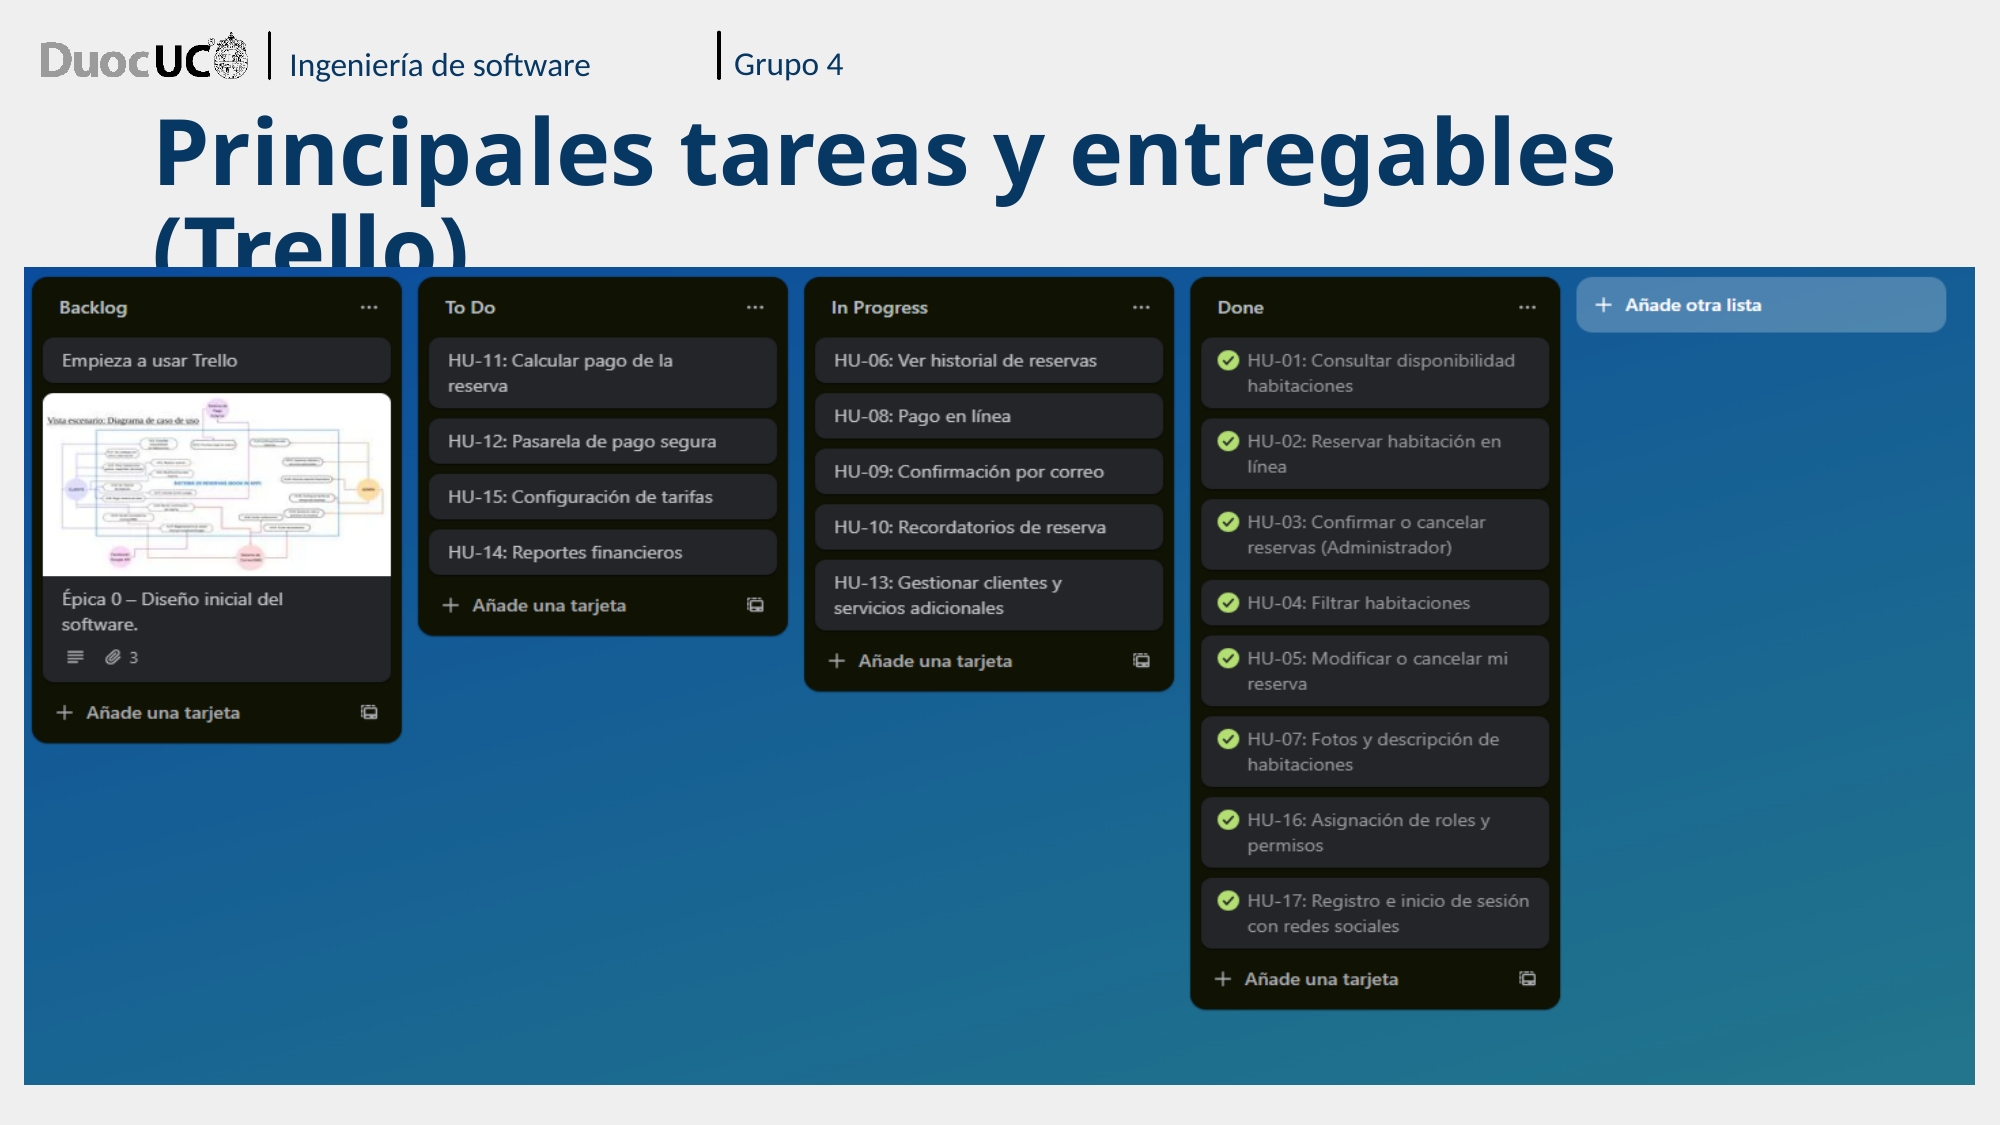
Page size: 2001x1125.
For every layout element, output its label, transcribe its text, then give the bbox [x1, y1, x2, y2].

picture [41, 32, 248, 79]
picture [24, 267, 1976, 1085]
text_box Grupo 4 [719, 31, 1046, 90]
title Principales tareas y entregables (Trello) [137, 96, 1863, 264]
text_box Ingeniería de software [274, 32, 754, 91]
